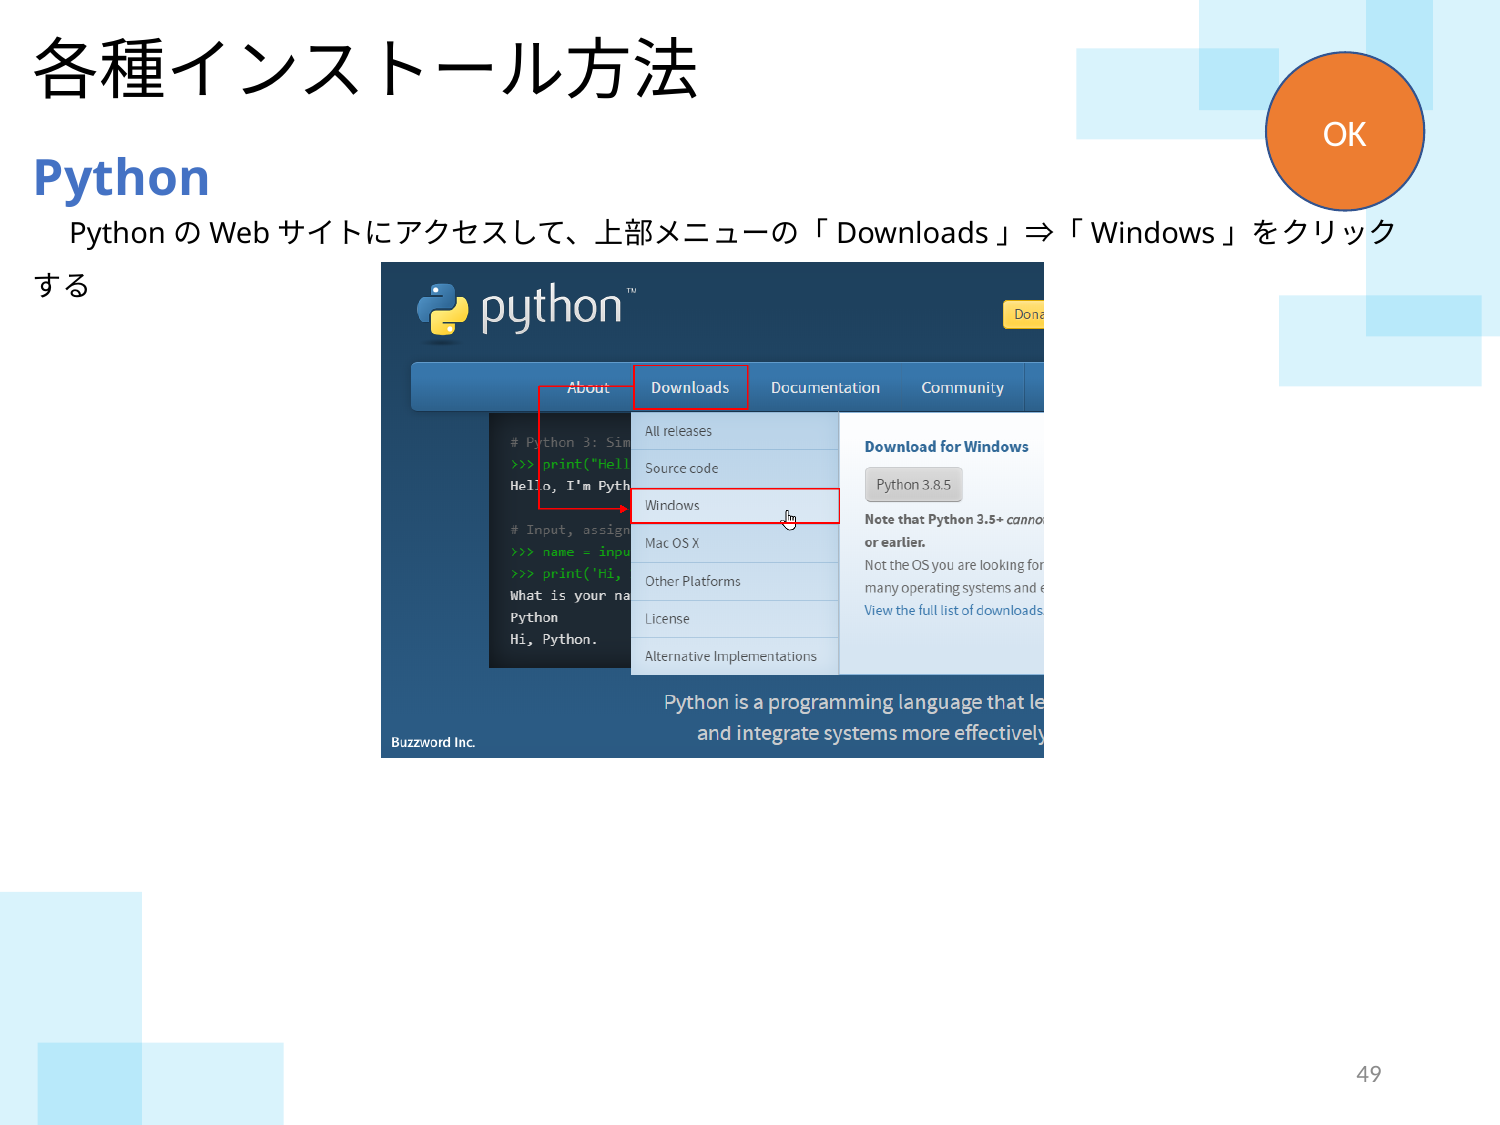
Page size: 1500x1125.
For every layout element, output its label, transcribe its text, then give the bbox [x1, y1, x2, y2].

text_box OK [1264, 51, 1426, 212]
text_box Python [18, 107, 1131, 189]
text_box 各種インストール方法 [18, 19, 975, 114]
text_box PythonのWebサイトにアクセスして、上部メニューの「Downloads」⇒「Windows」をクリックする [18, 189, 1438, 310]
slide_number 48 [1059, 1042, 1397, 1103]
picture [381, 262, 1044, 758]
